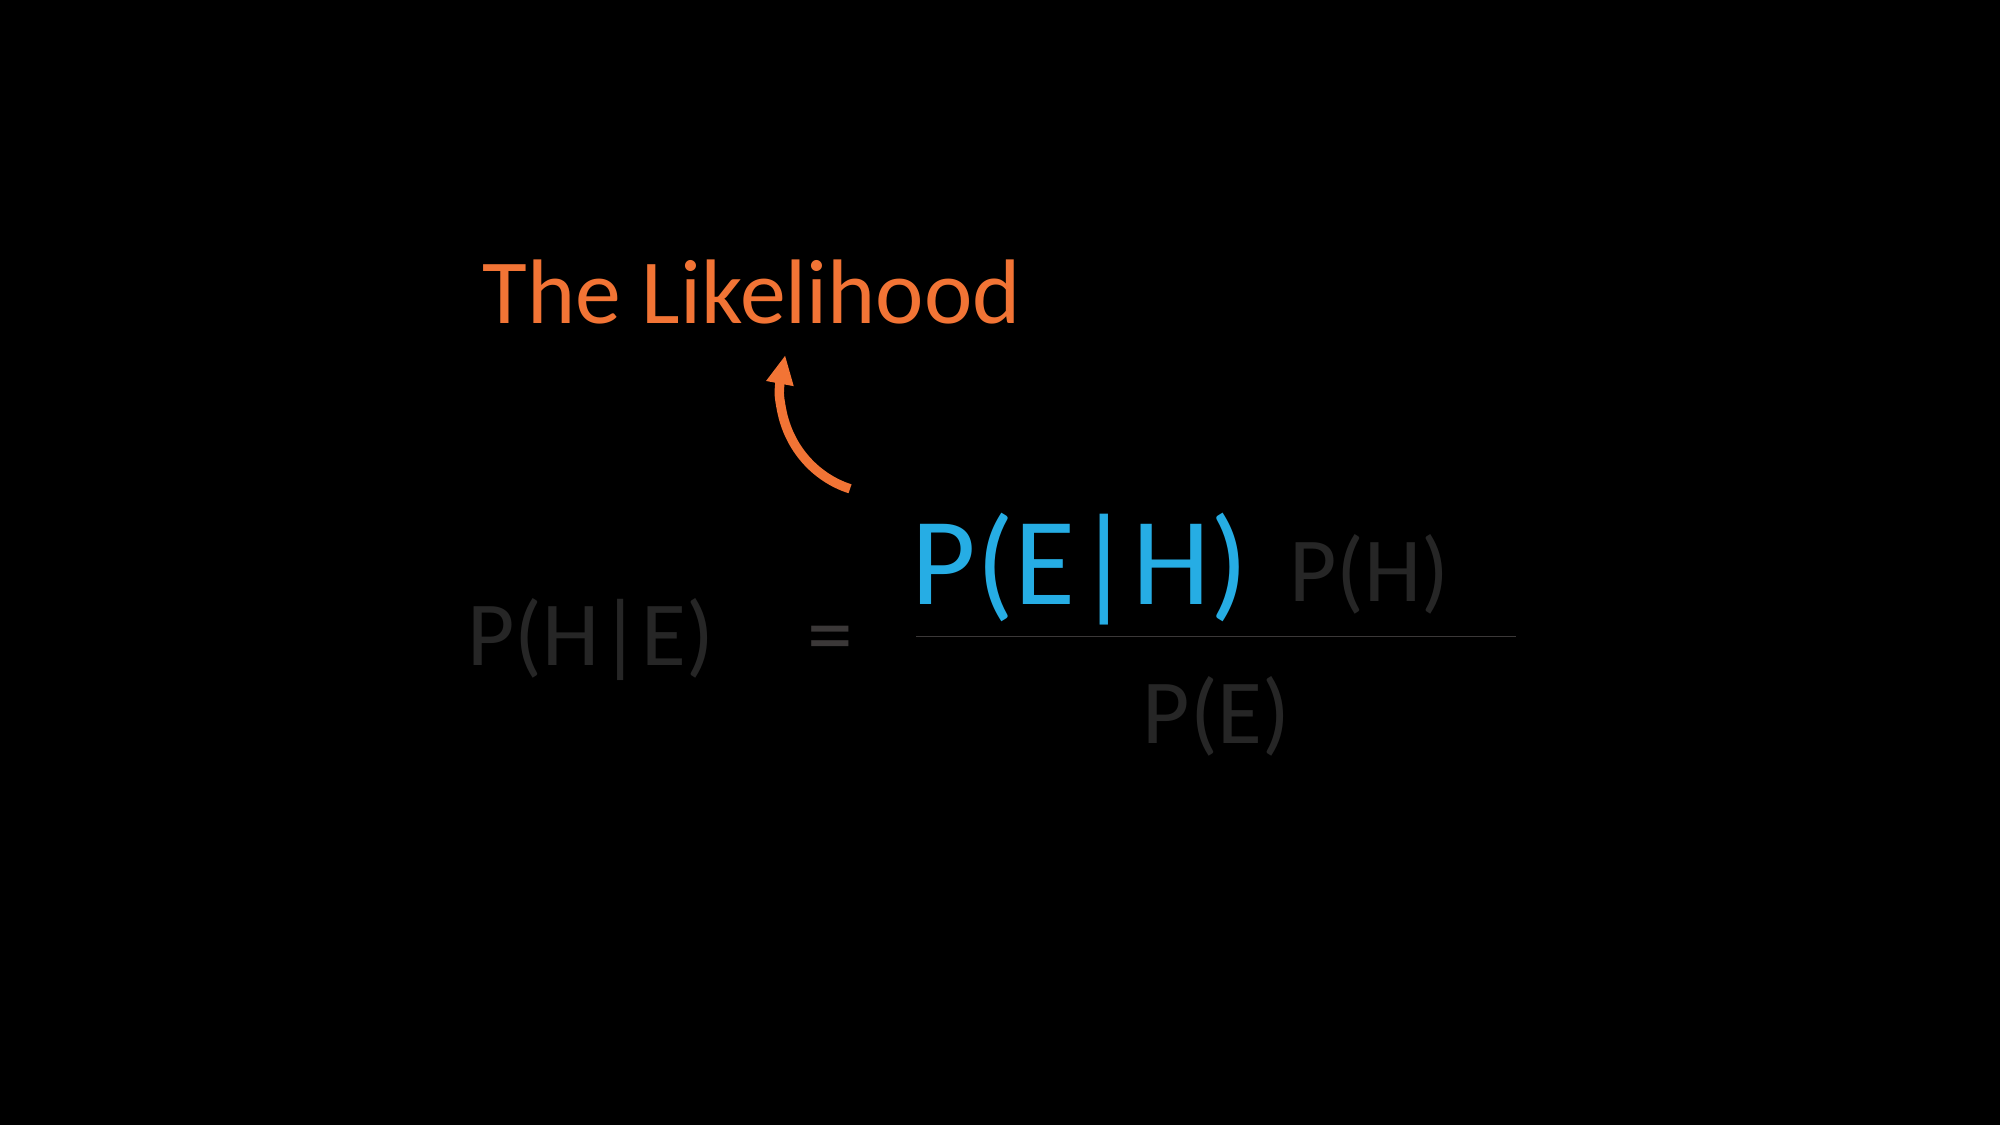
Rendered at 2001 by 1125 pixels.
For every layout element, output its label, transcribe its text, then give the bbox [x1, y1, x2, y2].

text_box P(H|E) [452, 565, 730, 691]
text_box The Likelihood [467, 224, 1037, 349]
text_box P(E) [1128, 644, 1306, 770]
text_box [775, 355, 883, 490]
text_box P(H) [1274, 502, 1465, 628]
text_box = [792, 565, 868, 691]
text_box P(E|H) [897, 471, 1264, 637]
